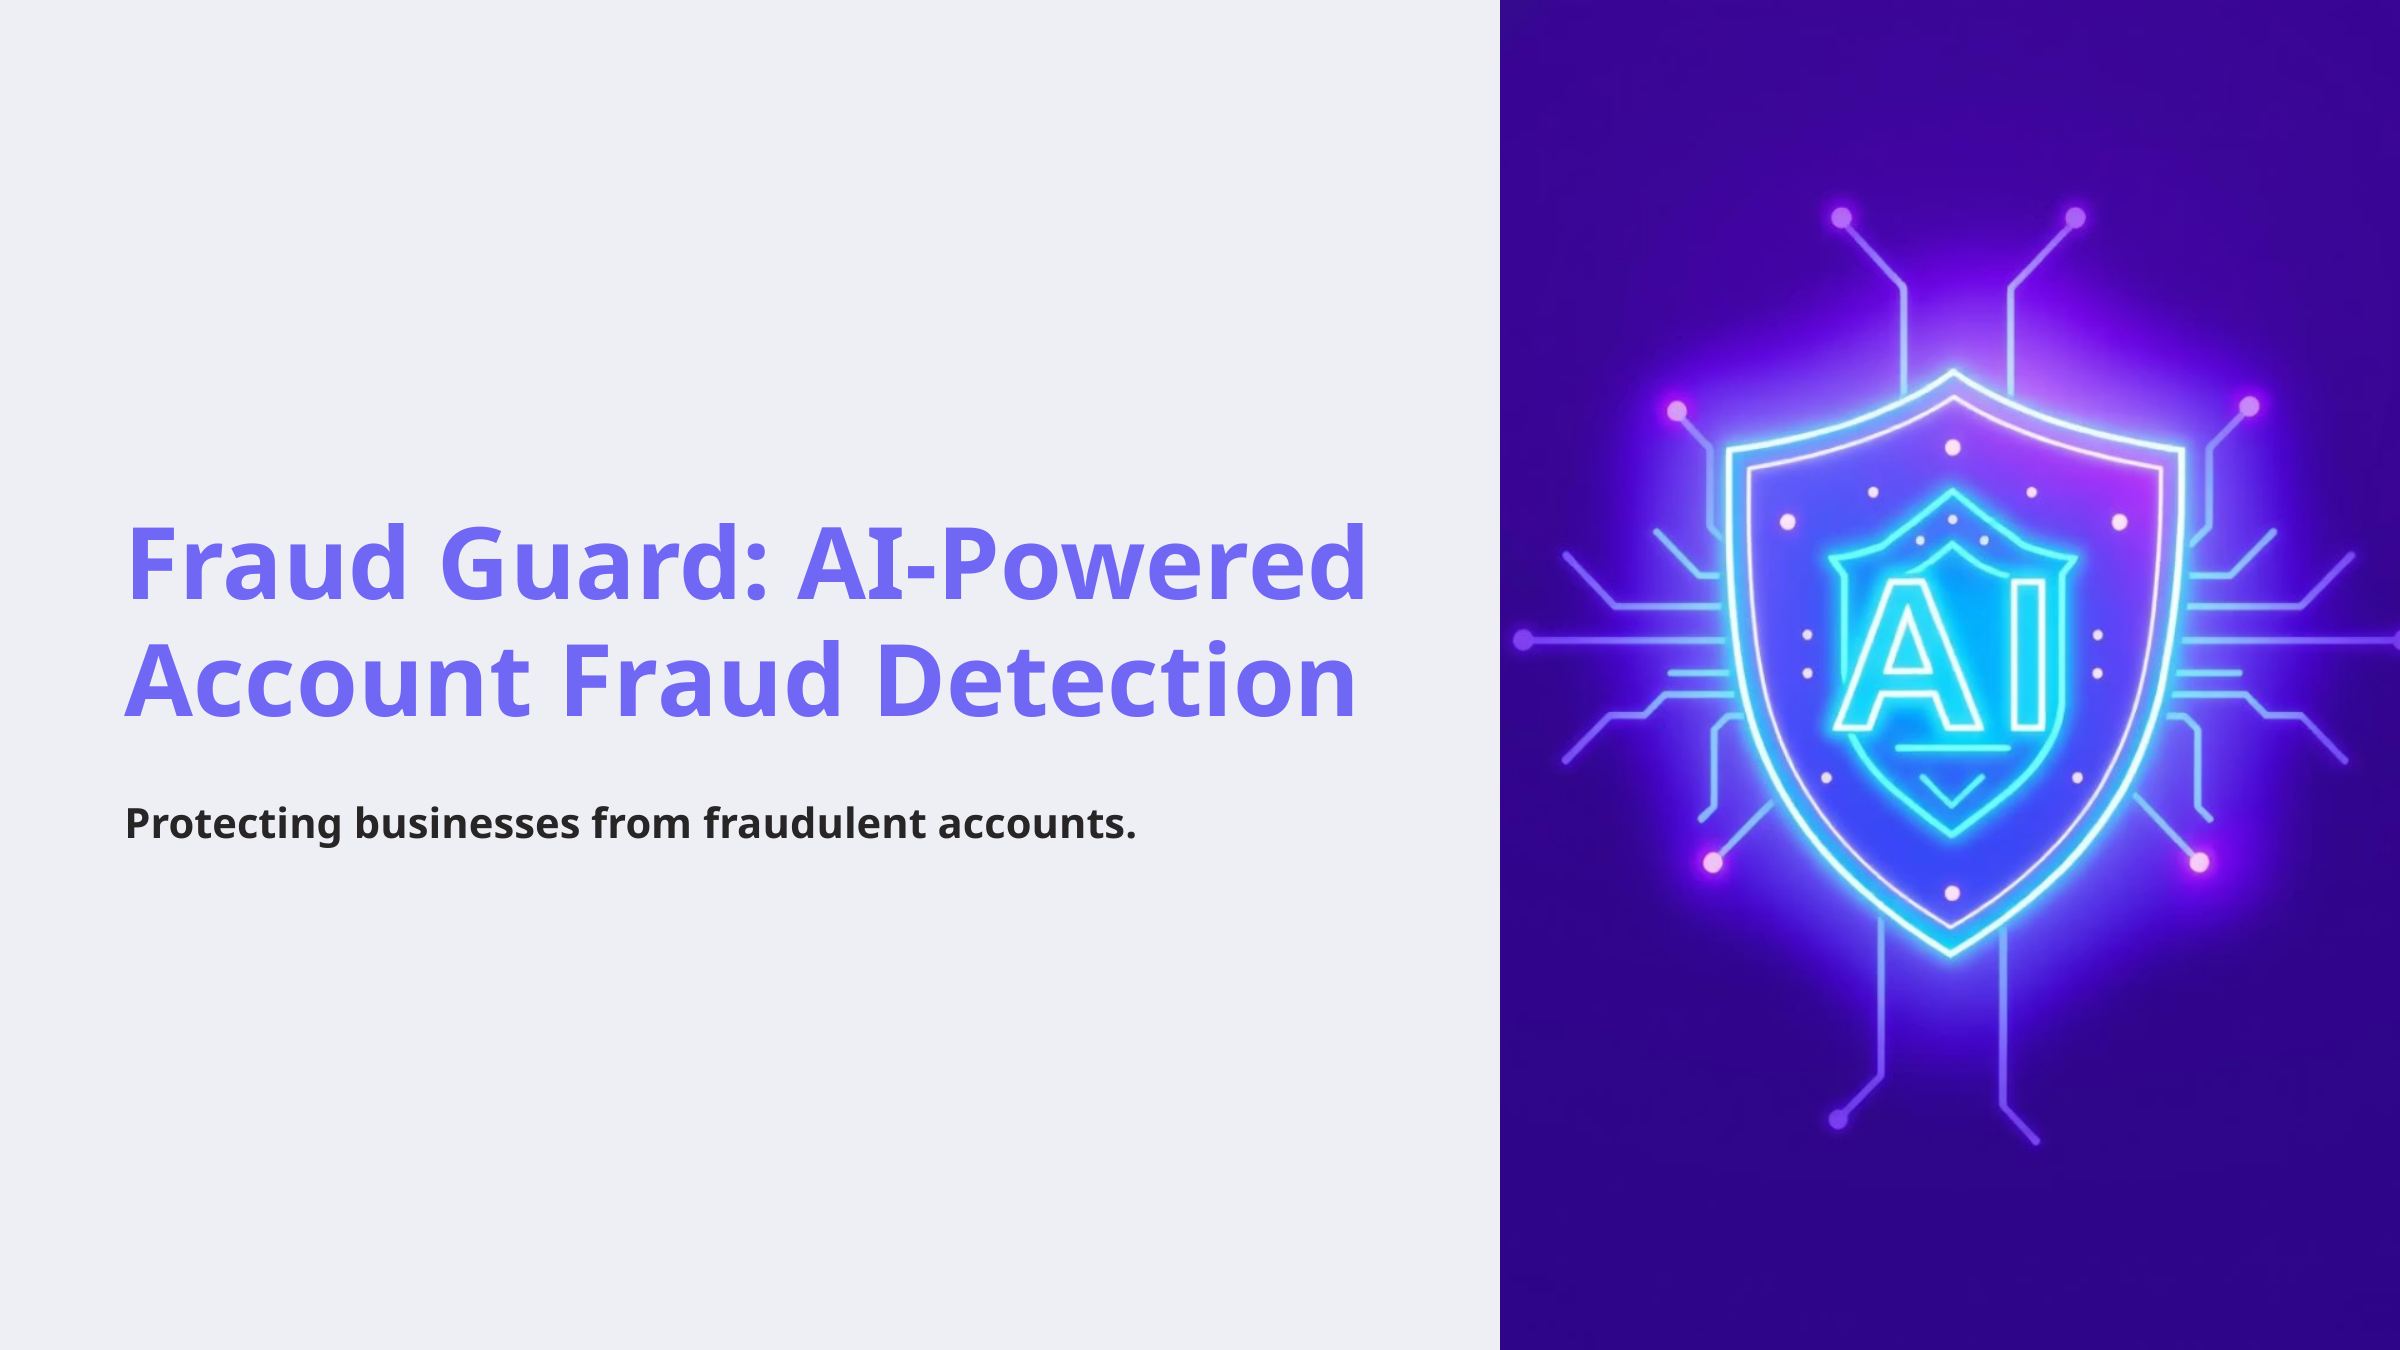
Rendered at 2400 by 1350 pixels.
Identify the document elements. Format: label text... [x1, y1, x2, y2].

picture [1499, 0, 2400, 1350]
text_box Fraud Guard: AI-Powered Account Fraud Detection [124, 502, 1376, 737]
text_box Protecting businesses from fraudulent accounts. [124, 790, 1376, 847]
